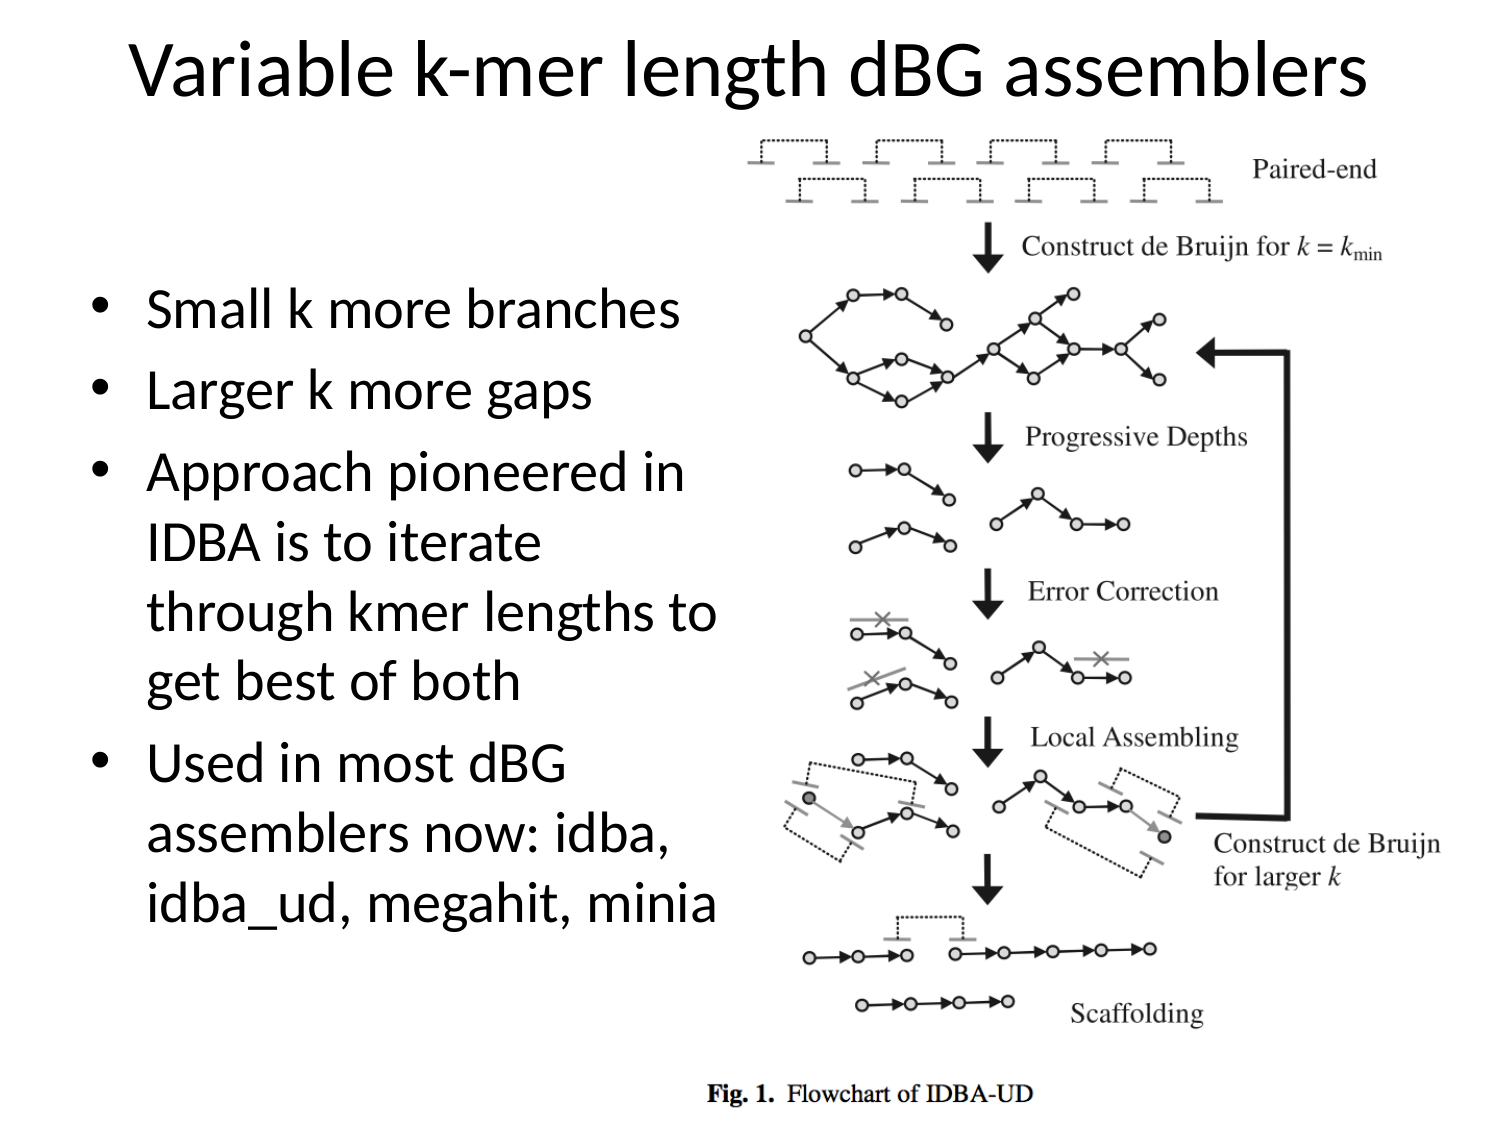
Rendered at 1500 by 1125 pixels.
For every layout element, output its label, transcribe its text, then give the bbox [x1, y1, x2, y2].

picture [704, 107, 1470, 1125]
list Small k more branches Larger k more gaps Approach pioneered in IDBA is to iterate through kmer lengths to get best of both Used in most dBG assemblers now: idba, idba_ud, megahit, minia [75, 262, 698, 1005]
title Variable k-mer length dBG assemblers [75, 0, 1425, 159]
